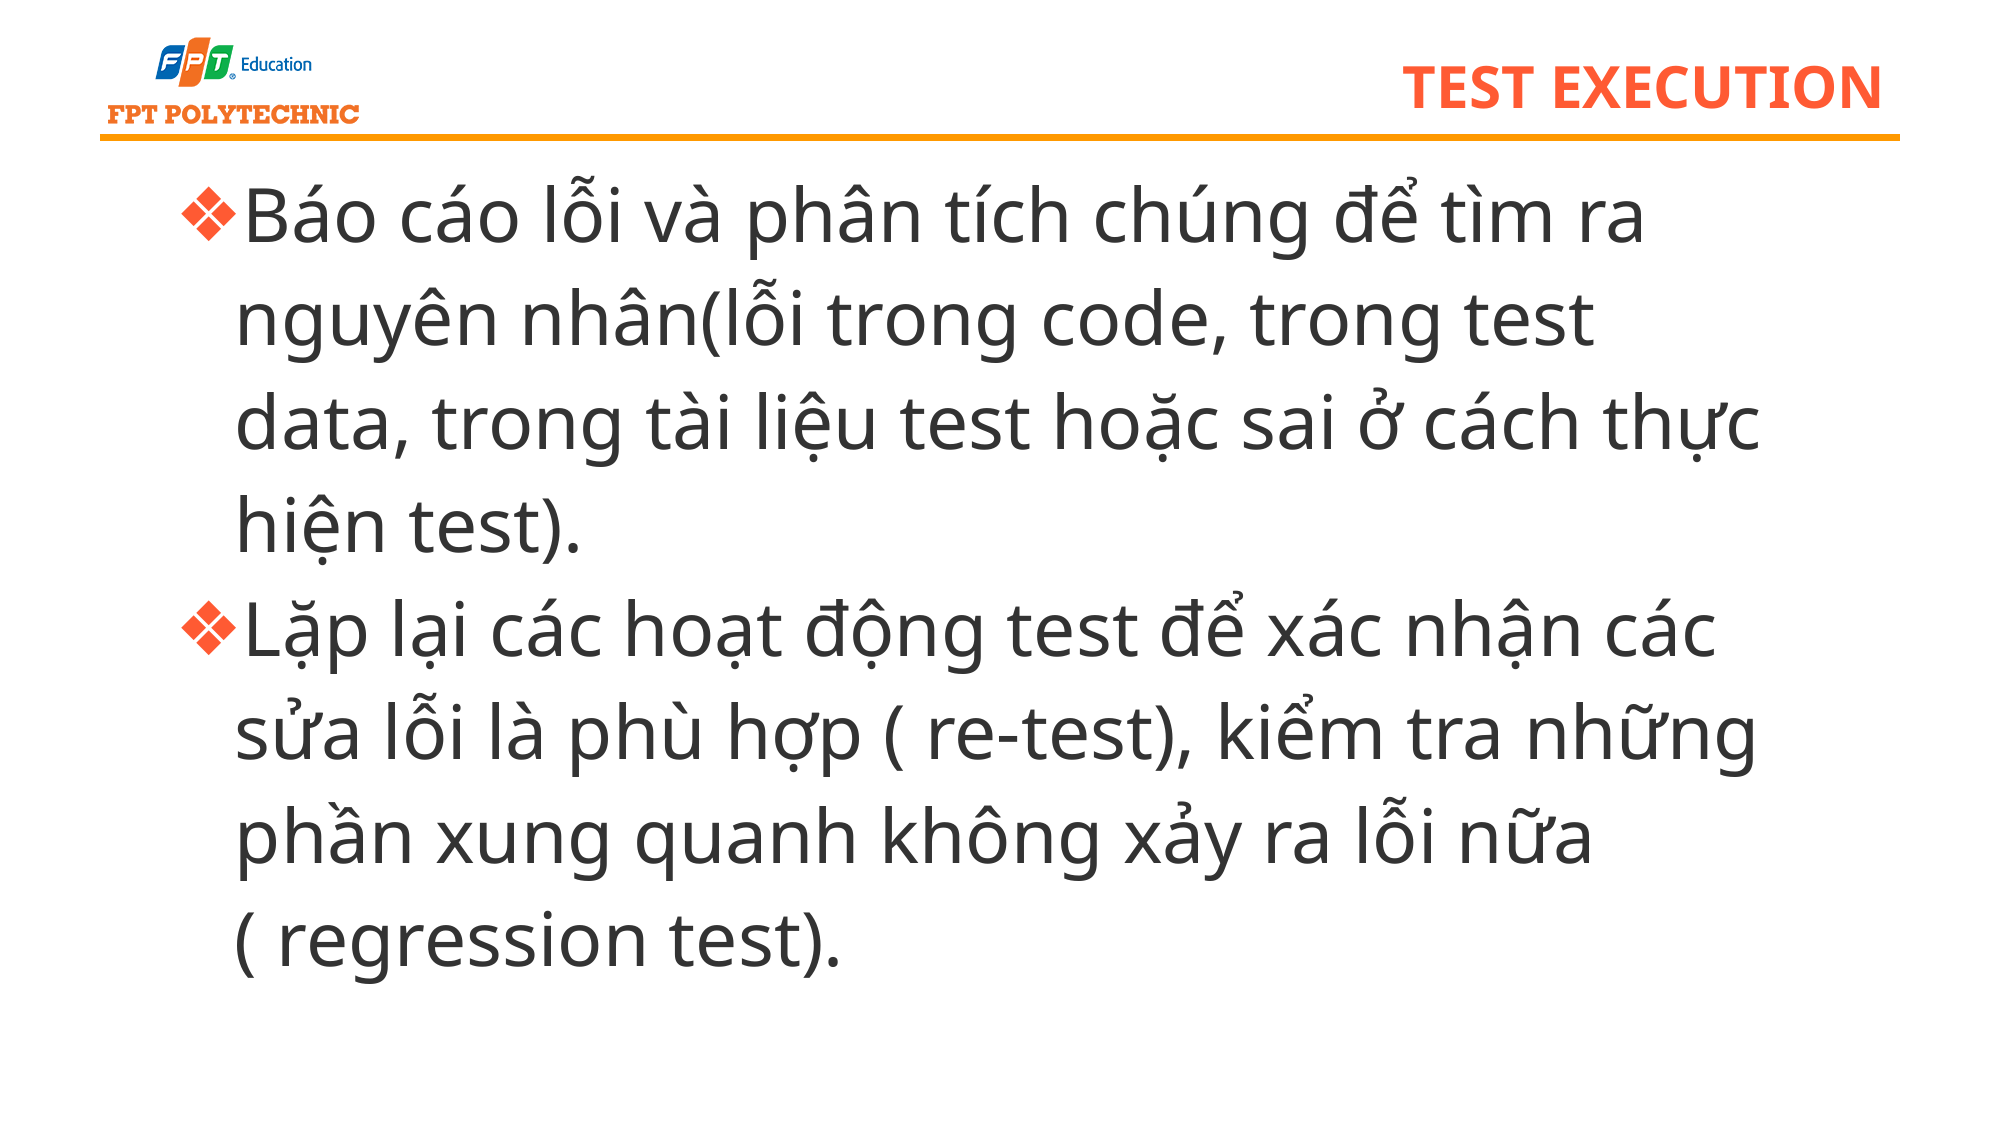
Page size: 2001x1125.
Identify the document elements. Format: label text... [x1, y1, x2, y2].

title test execution [366, 45, 1900, 125]
picture [99, 135, 367, 143]
picture [99, 25, 367, 134]
list Báo cáo lỗi và phân tích chúng để tìm ra nguyên nhân(lỗi trong code, trong test data, trong tài liệu test hoặc sai ở cách thực hiện test). Lặp lại các hoạt động test để xác nhận các sửa lỗi là phù hợp ( re-test), kiểm tra những phần xung quanh không xảy ra lỗi nữa ( regression test). [98, 146, 1807, 979]
